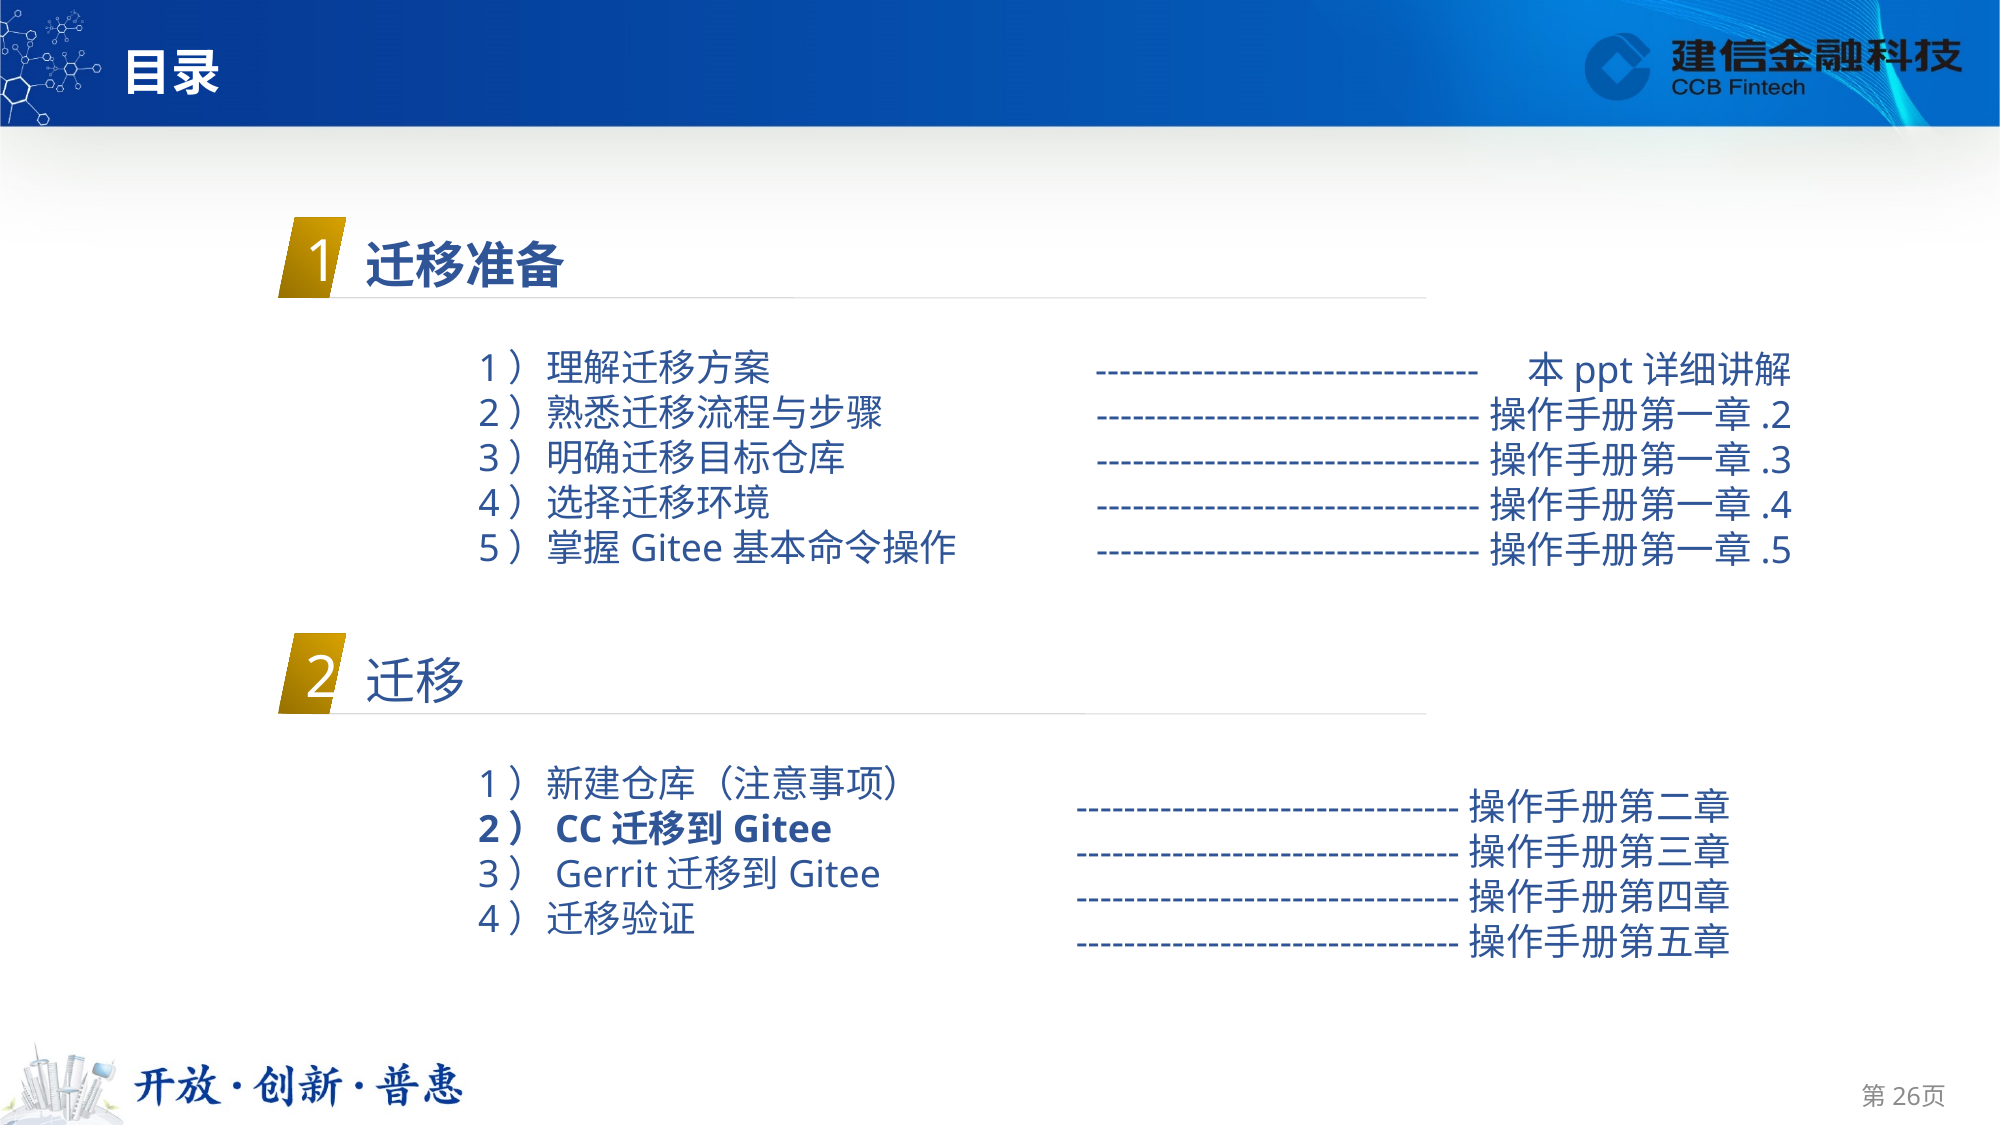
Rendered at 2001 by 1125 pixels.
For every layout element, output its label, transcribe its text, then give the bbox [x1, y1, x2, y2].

text_box 目录 [106, 32, 236, 108]
text_box -------------------------------- 本ppt详细讲解 --------------------------------操作手册第一章.2 --------------------------------操作手册第一章.3 --------------------------------操作手册第一章.4 --------------------------------操作手册第一章.5 [934, 338, 1807, 579]
text_box 1）理解迁移方案 2）熟悉迁移流程与步骤 3）明确迁移目标仓库 4）选择迁移环境 5）掌握Gitee基本命令操作 [463, 336, 1276, 577]
picture [0, 0, 2000, 1125]
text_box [277, 213, 1427, 298]
text_box --------------------------------操作手册第二章 --------------------------------操作手册第三章 --------------------------------操作手册第四章 --------------------------------操作手册第五章 [934, 775, 1746, 971]
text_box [277, 629, 1427, 714]
text_box 1）新建仓库（注意事项） 2）CC迁移到Gitee 3）Gerrit迁移到Gitee 4）迁移验证 [463, 752, 1275, 948]
